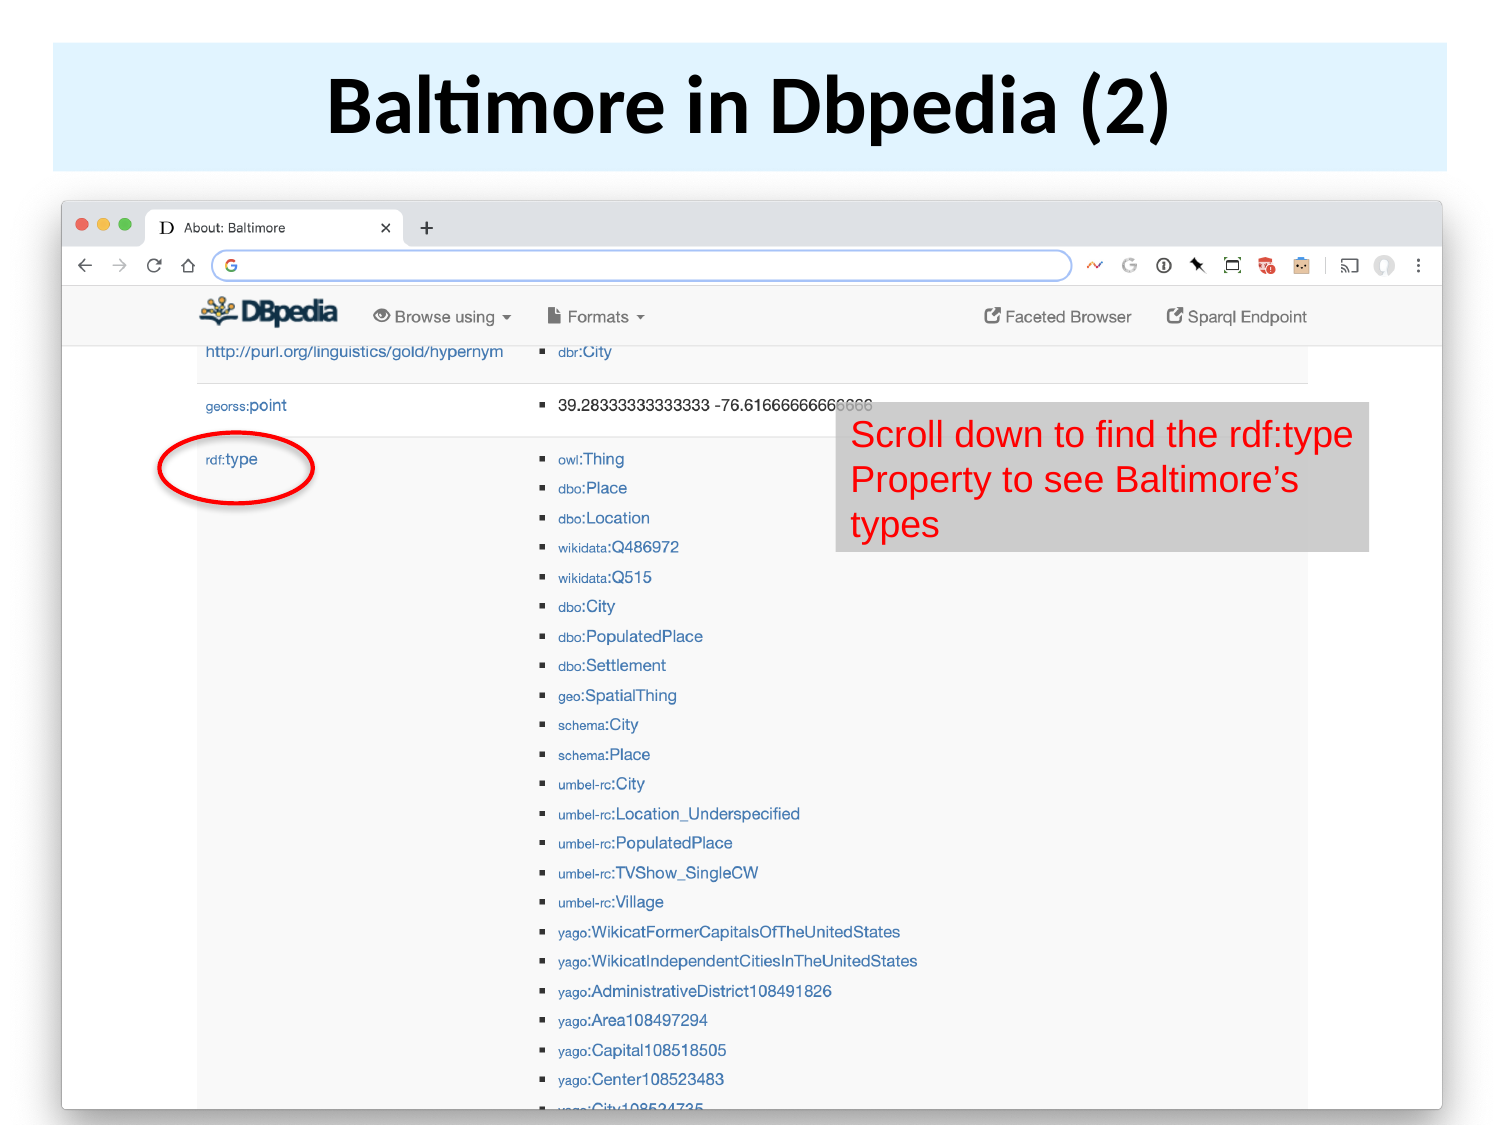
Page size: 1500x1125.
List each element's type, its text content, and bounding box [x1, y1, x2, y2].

picture [0, 160, 1500, 1125]
title Baltimore in Dbpedia (2) [53, 42, 1447, 159]
